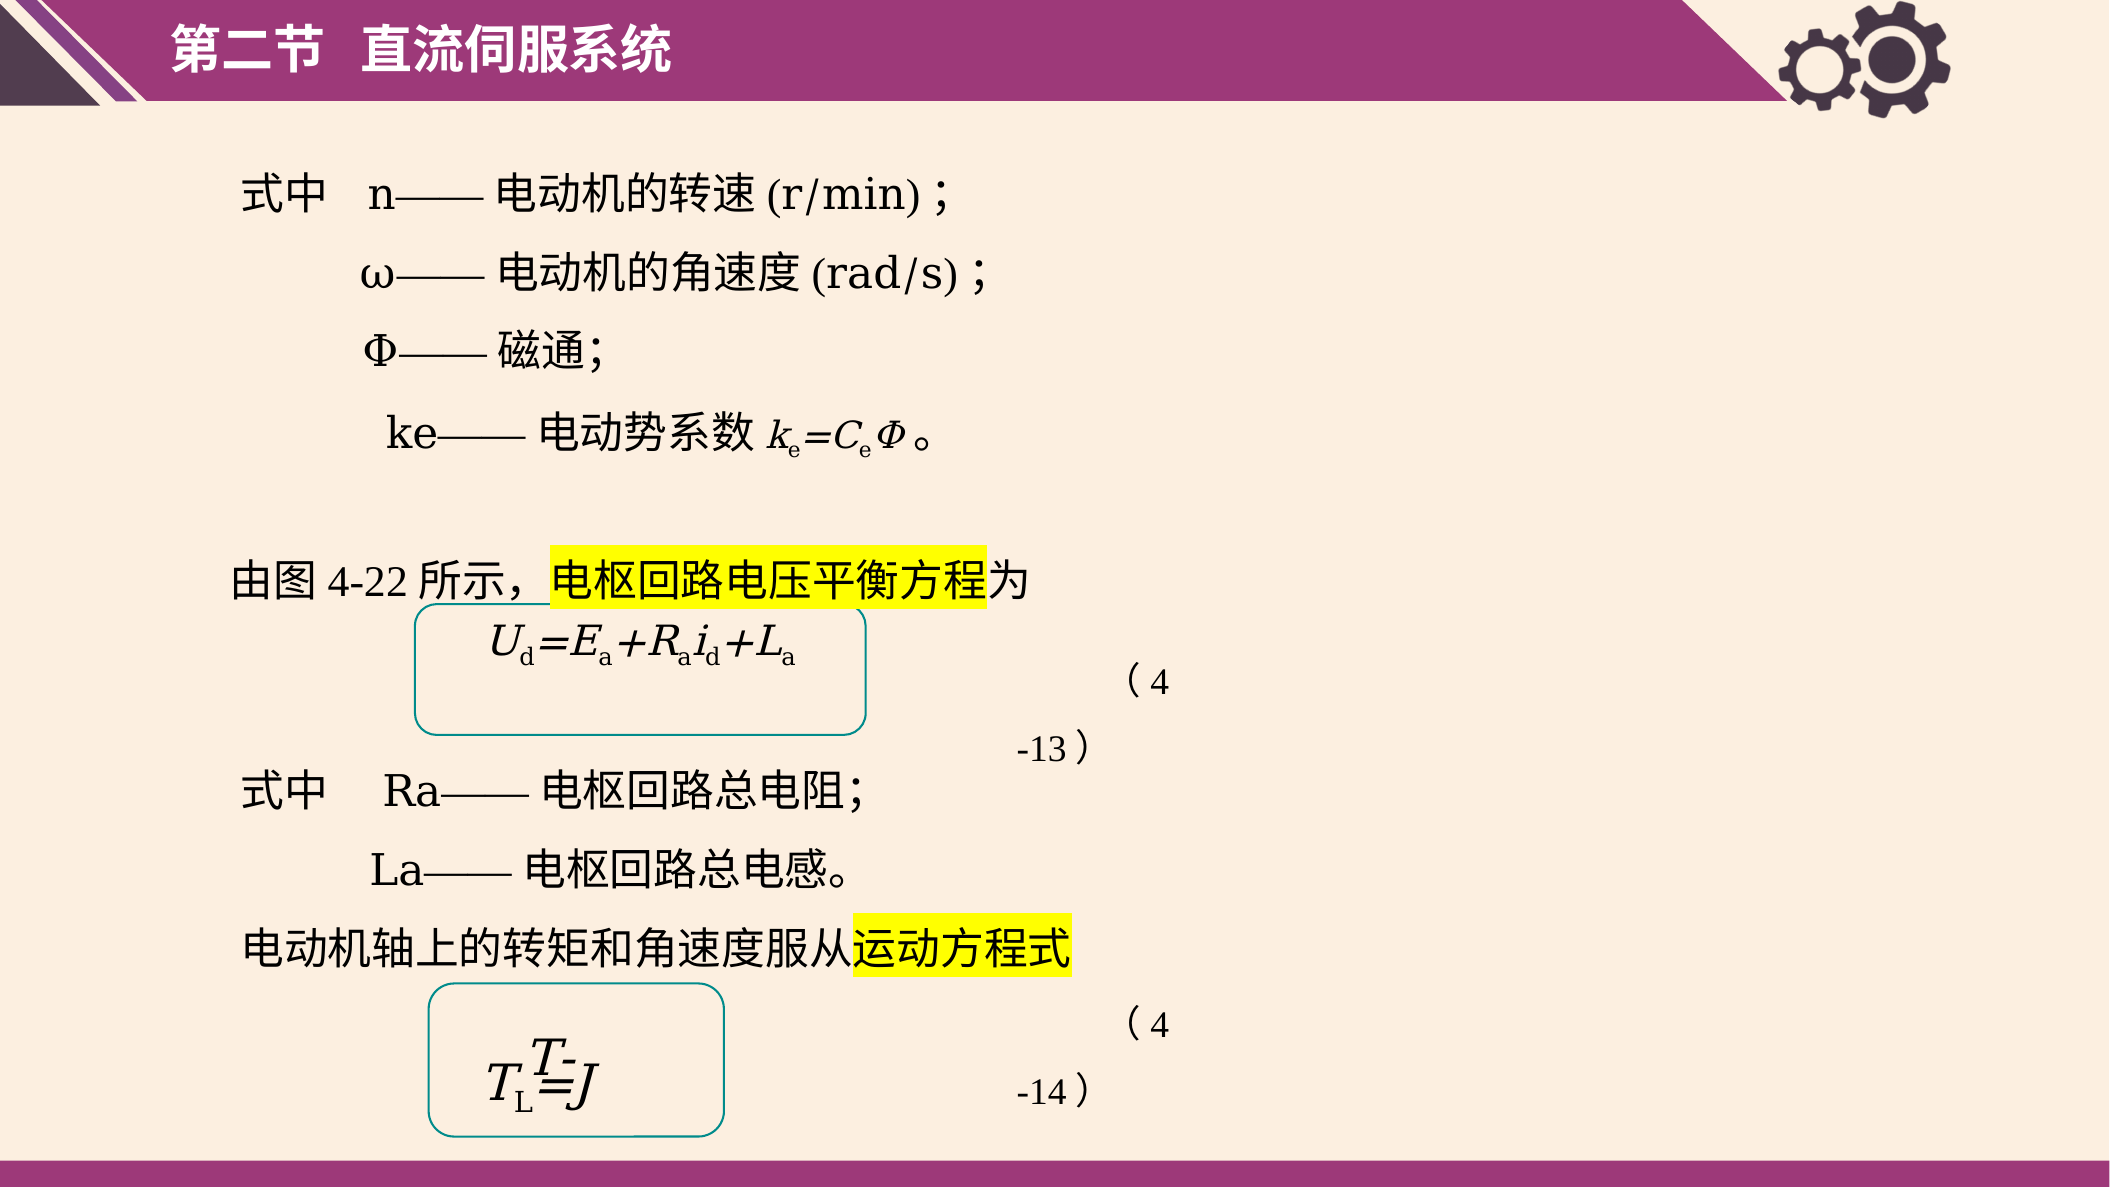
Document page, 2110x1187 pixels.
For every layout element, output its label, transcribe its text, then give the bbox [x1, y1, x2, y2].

text_box 第二节 直流伺服系统 [153, 8, 1460, 87]
text_box [413, 613, 867, 728]
text_box （4-13） [1001, 626, 1194, 710]
text_box [0, 1160, 2110, 1187]
text_box 式中 Ra——电枢回路总电阻； La——电枢回路总电感。 电动机轴上的转矩和角速度服从运动方程式 [137, 728, 1879, 981]
text_box 由图4-22所示，电枢回路电压平衡方程为 [126, 518, 1868, 613]
text_box [13, 0, 140, 103]
text_box （4-14） [1001, 969, 1194, 1053]
text_box [427, 982, 725, 1138]
picture [1793, 0, 1942, 139]
text_box [40, 0, 1790, 103]
text_box [0, 2, 103, 107]
